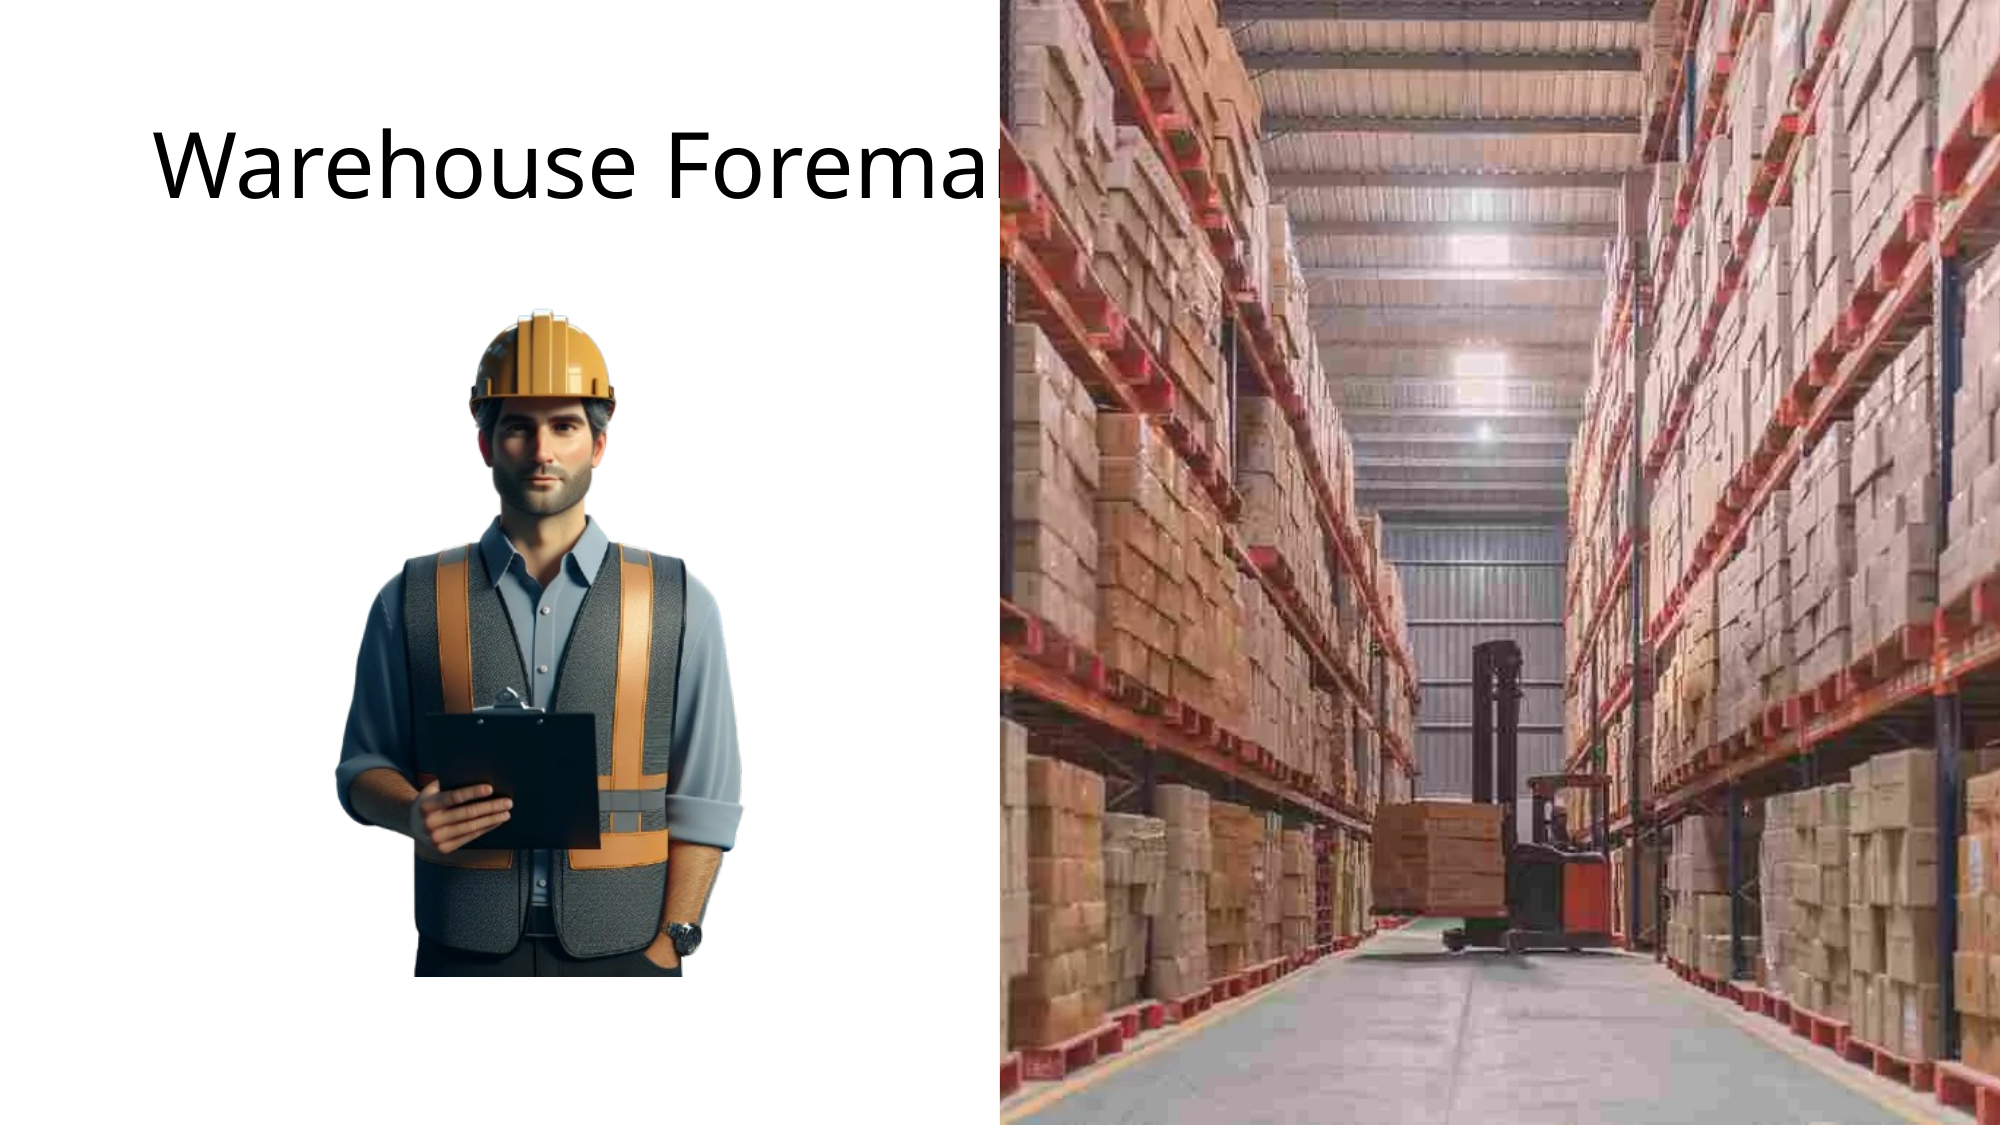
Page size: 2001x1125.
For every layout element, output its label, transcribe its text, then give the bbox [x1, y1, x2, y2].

picture [293, 305, 791, 978]
title Warehouse Foreman [137, 59, 999, 278]
picture [999, 0, 2000, 1125]
